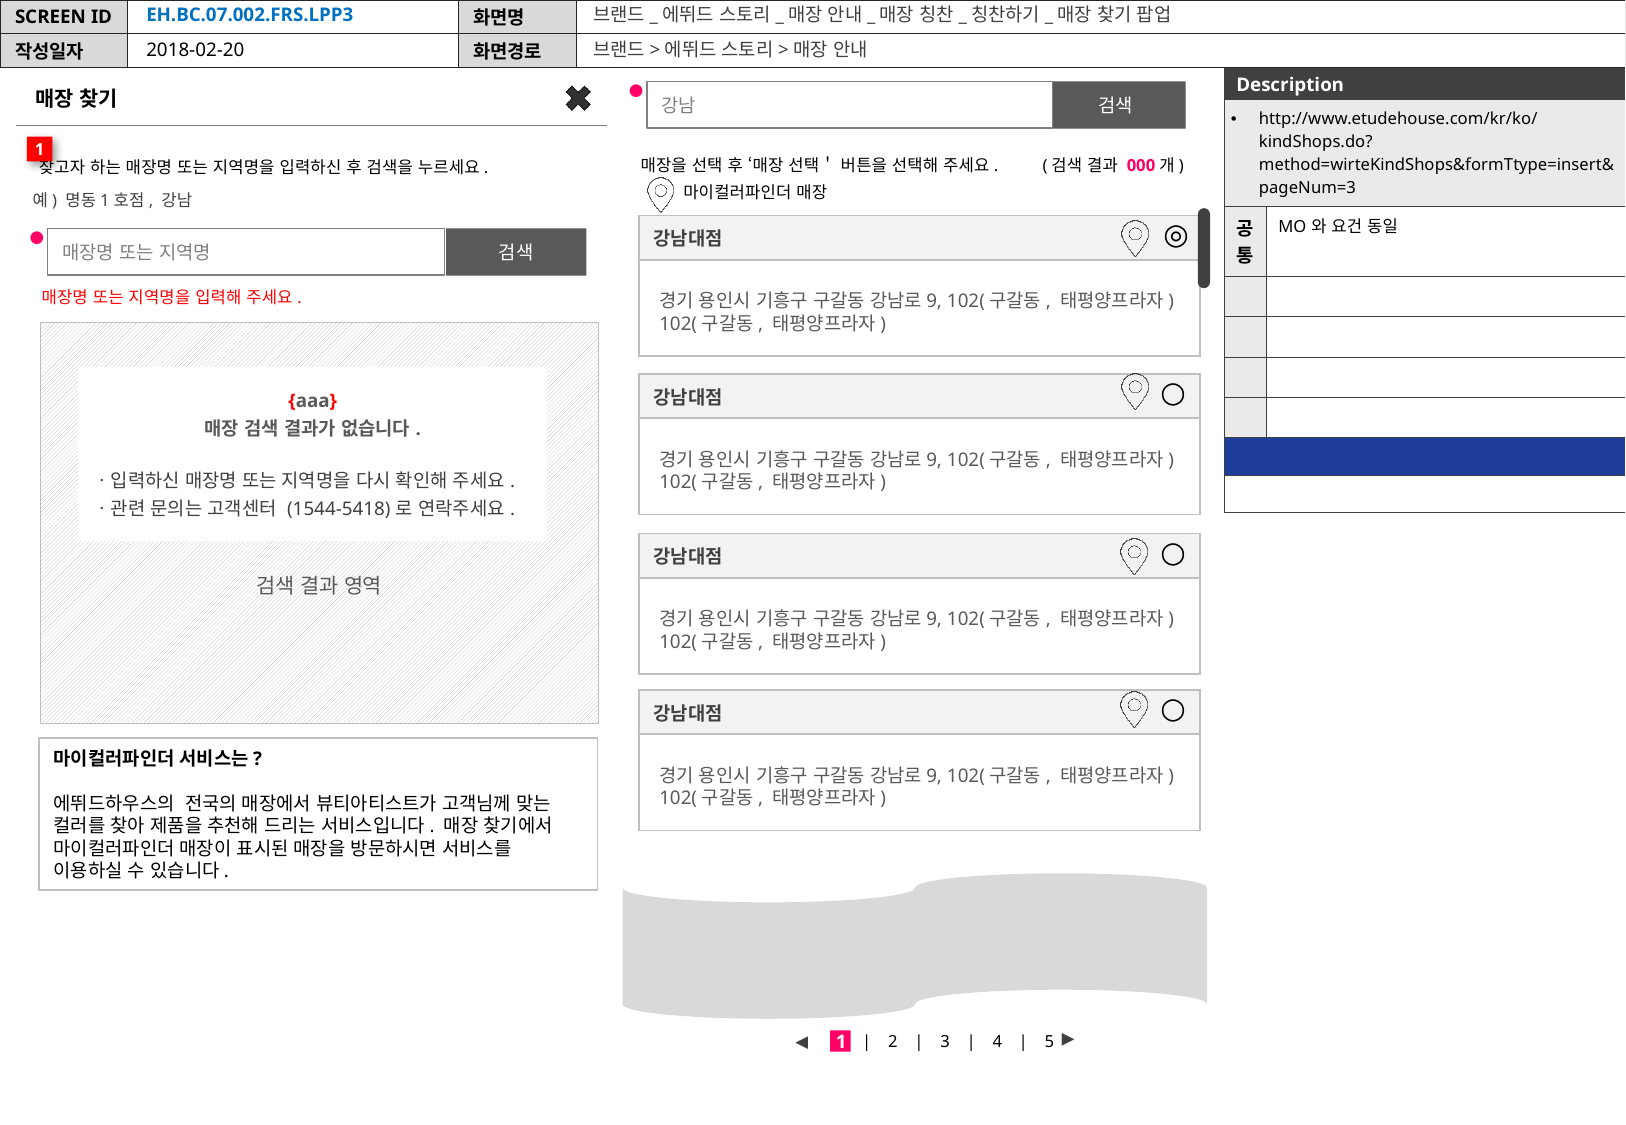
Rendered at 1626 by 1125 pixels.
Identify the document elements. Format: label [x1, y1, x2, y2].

text_box [21, 78, 389, 118]
text_box [26, 279, 317, 315]
table_header [640, 375, 1199, 417]
table_header [78, 367, 547, 541]
picture [646, 176, 674, 214]
text_box [37, 736, 600, 892]
picture [1120, 538, 1148, 575]
text_box [613, 70, 1186, 130]
table_cell [1225, 358, 1266, 397]
table_cell [1225, 476, 1625, 512]
table_cell [640, 419, 1199, 514]
text_box [14, 136, 587, 277]
text_box [38, 320, 601, 726]
list [578, 36, 1618, 63]
picture [1120, 691, 1148, 728]
list [578, 2, 1618, 29]
text_box [780, 1023, 824, 1059]
table_header [1225, 69, 1625, 99]
table_cell [1267, 358, 1625, 397]
text_box [625, 147, 1014, 210]
table_cell [1225, 317, 1266, 357]
text_box [644, 206, 1213, 342]
text_box [828, 1023, 1090, 1060]
table_cell [640, 261, 1199, 355]
text_box [131, 36, 459, 67]
text_box [1027, 147, 1199, 182]
text_box [644, 755, 1200, 816]
text_box [1145, 525, 1201, 576]
table_cell [1225, 438, 1625, 475]
text_box [1145, 366, 1201, 416]
table_cell [1267, 277, 1625, 316]
picture [1121, 373, 1149, 410]
table_header [640, 691, 1199, 733]
table_cell [1225, 207, 1266, 276]
table_header [640, 534, 1199, 577]
table_header [640, 216, 1195, 259]
picture [1121, 220, 1149, 257]
table_cell [1267, 207, 1625, 276]
list [131, 2, 459, 32]
picture [564, 83, 593, 113]
table_cell [1225, 277, 1266, 316]
text_box [644, 599, 1200, 660]
table_cell [1225, 100, 1625, 206]
table_cell [1267, 398, 1625, 437]
table_cell [1225, 398, 1266, 437]
text_box [644, 439, 1200, 500]
text_box [620, 871, 1210, 1021]
table_cell [640, 735, 1199, 830]
text_box [1145, 682, 1201, 732]
table_cell [1267, 317, 1625, 357]
table_cell [640, 579, 1199, 673]
